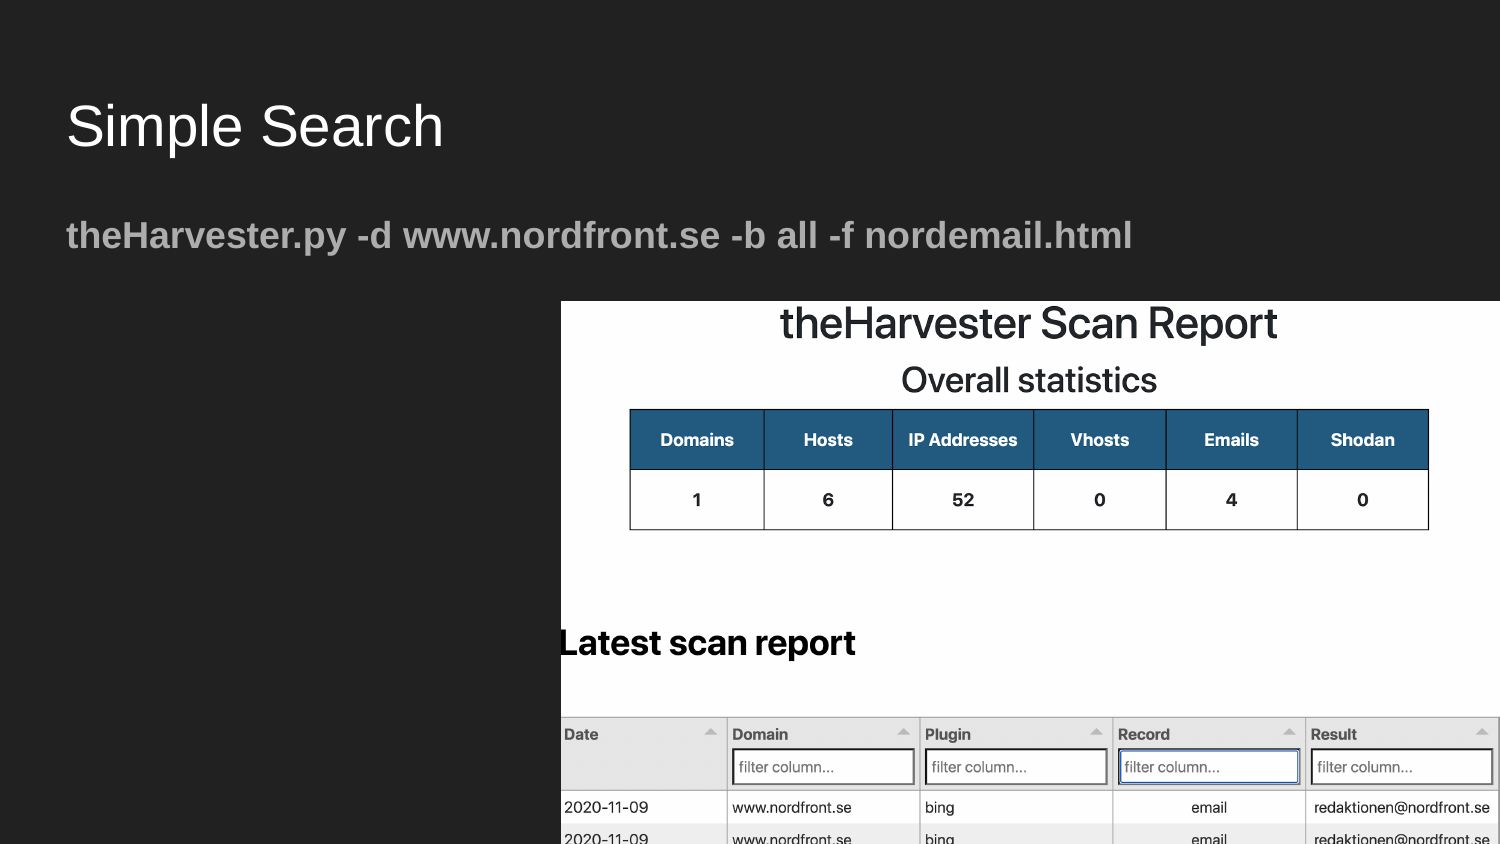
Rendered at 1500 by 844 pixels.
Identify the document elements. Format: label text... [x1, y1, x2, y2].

picture [560, 301, 1500, 844]
title Simple Search [51, 72, 1449, 167]
list theHarvester.py -d www.nordfront.se -b all -f nordemail.html [51, 189, 1307, 750]
